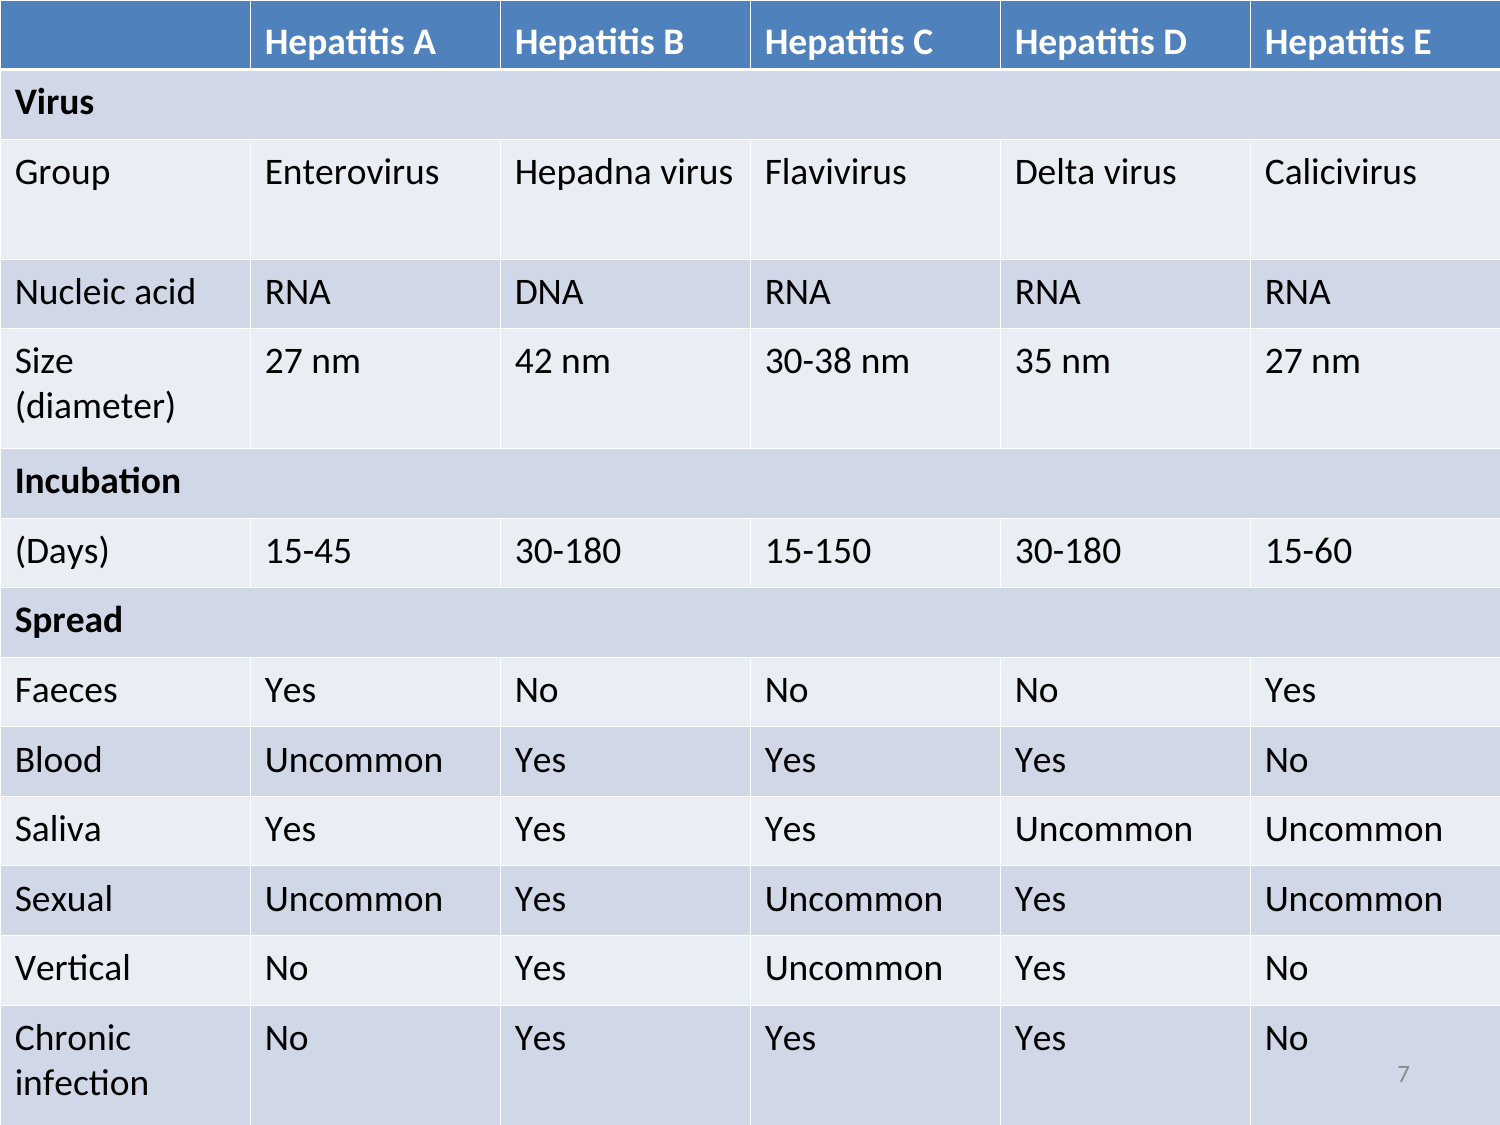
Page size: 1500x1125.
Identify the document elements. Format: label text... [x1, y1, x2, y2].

table_header Hepatitis D [1001, 1, 1250, 68]
table_cell Yes [1001, 727, 1250, 796]
table_cell Yes [1001, 1006, 1250, 1125]
table_cell Uncommon [251, 727, 500, 796]
table_cell Uncommon [1001, 797, 1250, 865]
table_cell 30-180 [501, 519, 750, 587]
table_cell No [1251, 727, 1500, 796]
table_cell Yes [751, 797, 1000, 865]
table_cell No [1001, 658, 1250, 726]
table_cell No [501, 658, 750, 726]
table_cell Faeces [1, 658, 250, 726]
table_cell Delta virus [1001, 140, 1250, 259]
table_cell RNA [251, 260, 500, 328]
table_cell Yes [1001, 936, 1250, 1005]
table_cell 27 nm [1251, 329, 1500, 448]
table_cell Yes [751, 727, 1000, 796]
table_header Hepatitis B [501, 1, 750, 68]
table_cell Calicivirus [1251, 140, 1500, 259]
table_cell Hepadna virus [501, 140, 750, 259]
table_cell RNA [1251, 260, 1500, 328]
table_cell Blood [1, 727, 250, 796]
table_header [1, 1, 250, 68]
table_cell Uncommon [751, 936, 1000, 1005]
table_cell Yes [251, 658, 500, 726]
text_box <number> [1074, 1042, 1425, 1103]
table_cell Uncommon [1251, 866, 1500, 935]
table_cell Yes [501, 866, 750, 935]
table_cell 15-45 [251, 519, 500, 587]
table_cell 15-150 [751, 519, 1000, 587]
table_cell No [251, 936, 500, 1005]
table_cell Incubation [1, 449, 1500, 518]
table_cell No [1251, 1006, 1500, 1125]
table_cell Yes [501, 936, 750, 1005]
table_cell Sexual [1, 866, 250, 935]
table_cell Chronic infection [1, 1006, 250, 1125]
table_cell RNA [1001, 260, 1250, 328]
table_cell 30-180 [1001, 519, 1250, 587]
table_cell 27 nm [251, 329, 500, 448]
table_cell Spread [1, 588, 1500, 657]
table_cell No [751, 658, 1000, 726]
table_cell Uncommon [251, 866, 500, 935]
table_cell Saliva [1, 797, 250, 865]
table_cell Virus [1, 71, 1500, 139]
table_cell Yes [1001, 866, 1250, 935]
table_cell Group [1, 140, 250, 259]
table_cell Size (diameter) [1, 329, 250, 448]
table_cell No [251, 1006, 500, 1125]
table_cell DNA [501, 260, 750, 328]
table_cell 30-38 nm [751, 329, 1000, 448]
table_cell No [1251, 936, 1500, 1005]
table_cell Yes [501, 1006, 750, 1125]
table_cell Flavivirus [751, 140, 1000, 259]
table_cell Enterovirus [251, 140, 500, 259]
table_cell (Days) [1, 519, 250, 587]
table_cell Uncommon [1251, 797, 1500, 865]
table_cell Yes [501, 797, 750, 865]
table_cell Yes [501, 727, 750, 796]
table_cell RNA [751, 260, 1000, 328]
table_cell 42 nm [501, 329, 750, 448]
table_header Hepatitis A [251, 1, 500, 68]
table_cell Nucleic acid [1, 260, 250, 328]
table_header Hepatitis C [751, 1, 1000, 68]
table_cell 15-60 [1251, 519, 1500, 587]
table_cell Yes [751, 1006, 1000, 1125]
table_cell 35 nm [1001, 329, 1250, 448]
table_cell Yes [1251, 658, 1500, 726]
table_cell Uncommon [751, 866, 1000, 935]
table_header Hepatitis E [1251, 1, 1500, 68]
table_cell Yes [251, 797, 500, 865]
table_cell Vertical [1, 936, 250, 1005]
